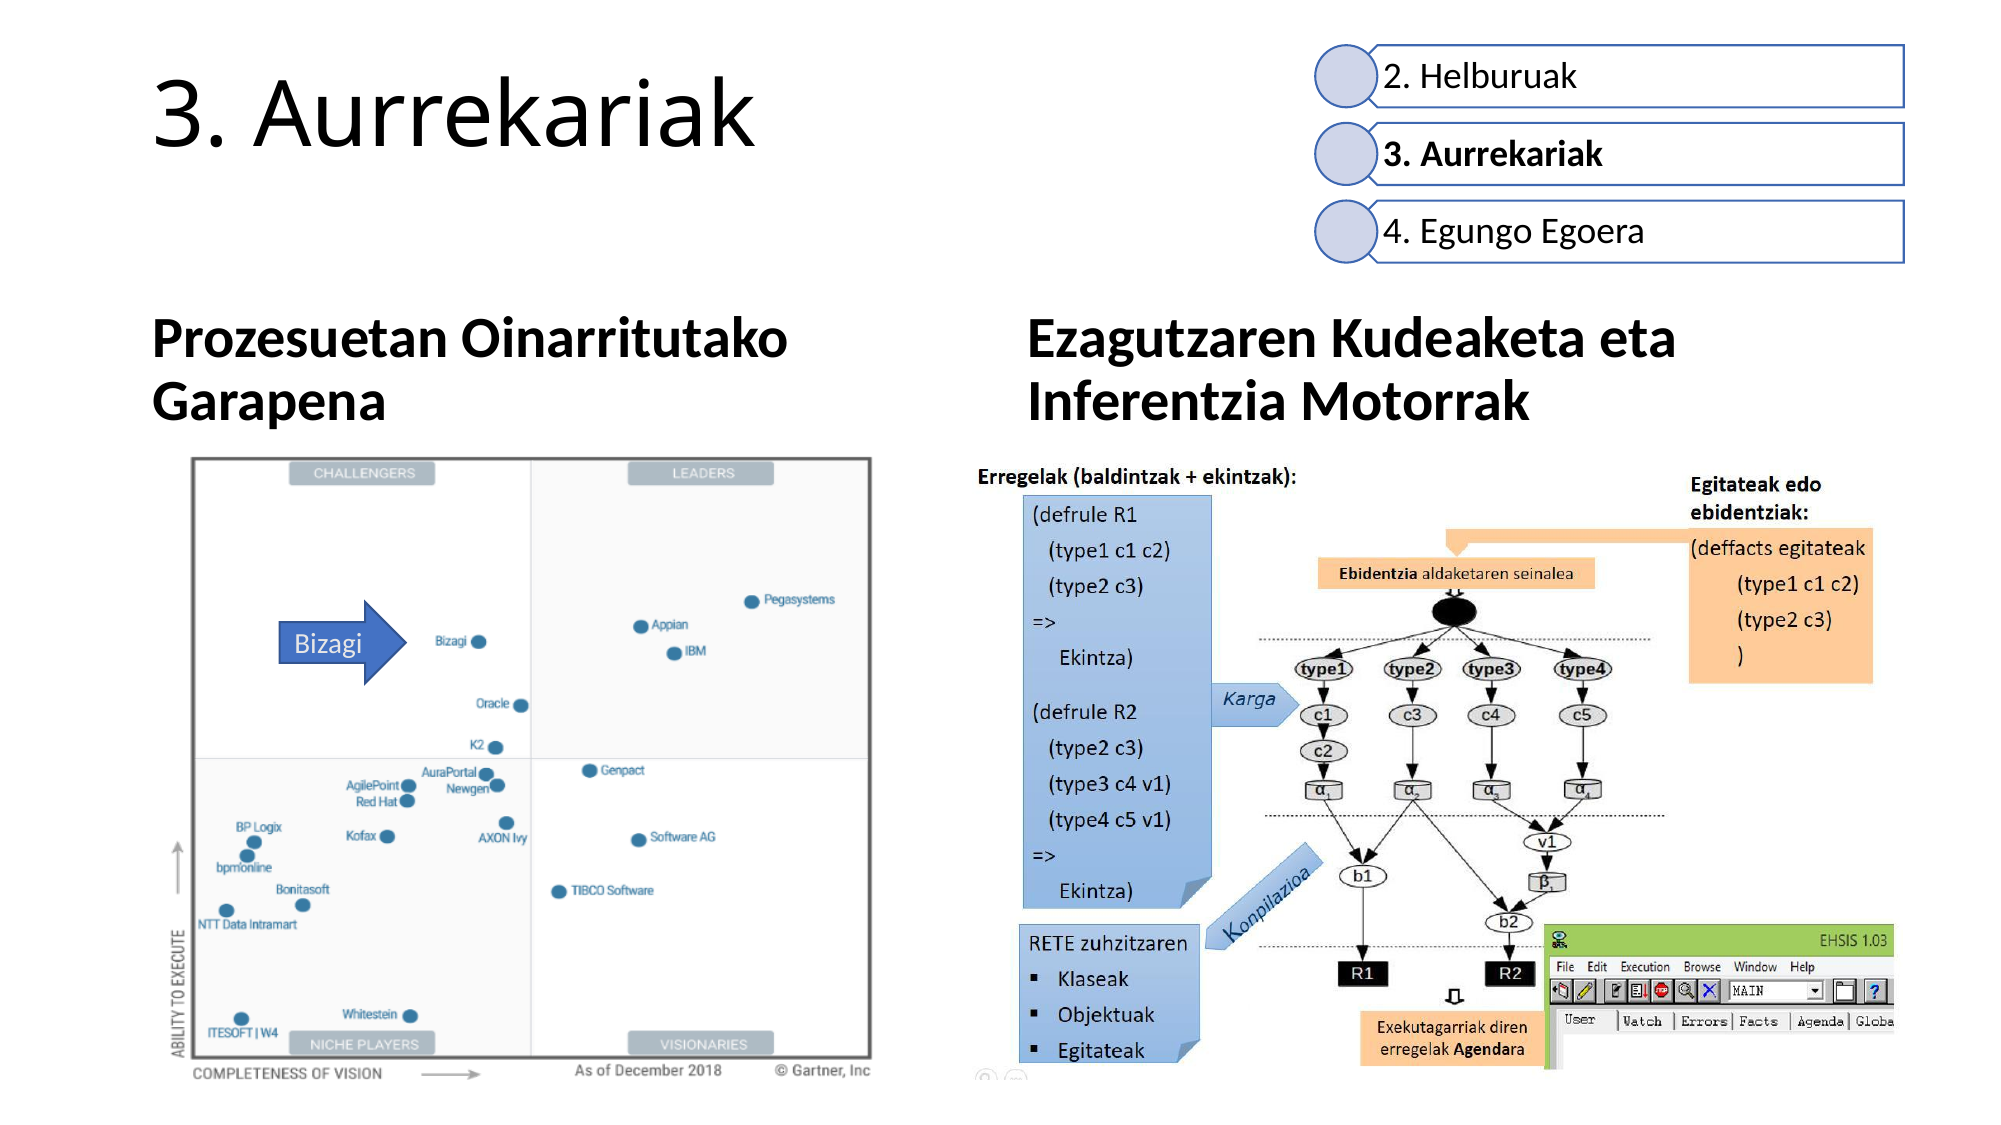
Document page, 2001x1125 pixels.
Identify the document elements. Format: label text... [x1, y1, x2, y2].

picture [168, 456, 873, 1080]
list Ezagutzaren Kudeaketa eta Inferentzia Motorrak [1012, 299, 1863, 456]
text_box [1190, 45, 2000, 263]
title 3. Aurrekariak [137, 59, 1863, 278]
picture [972, 456, 1903, 1080]
list Prozesuetan Oinarritutako Garapena [137, 299, 988, 1014]
